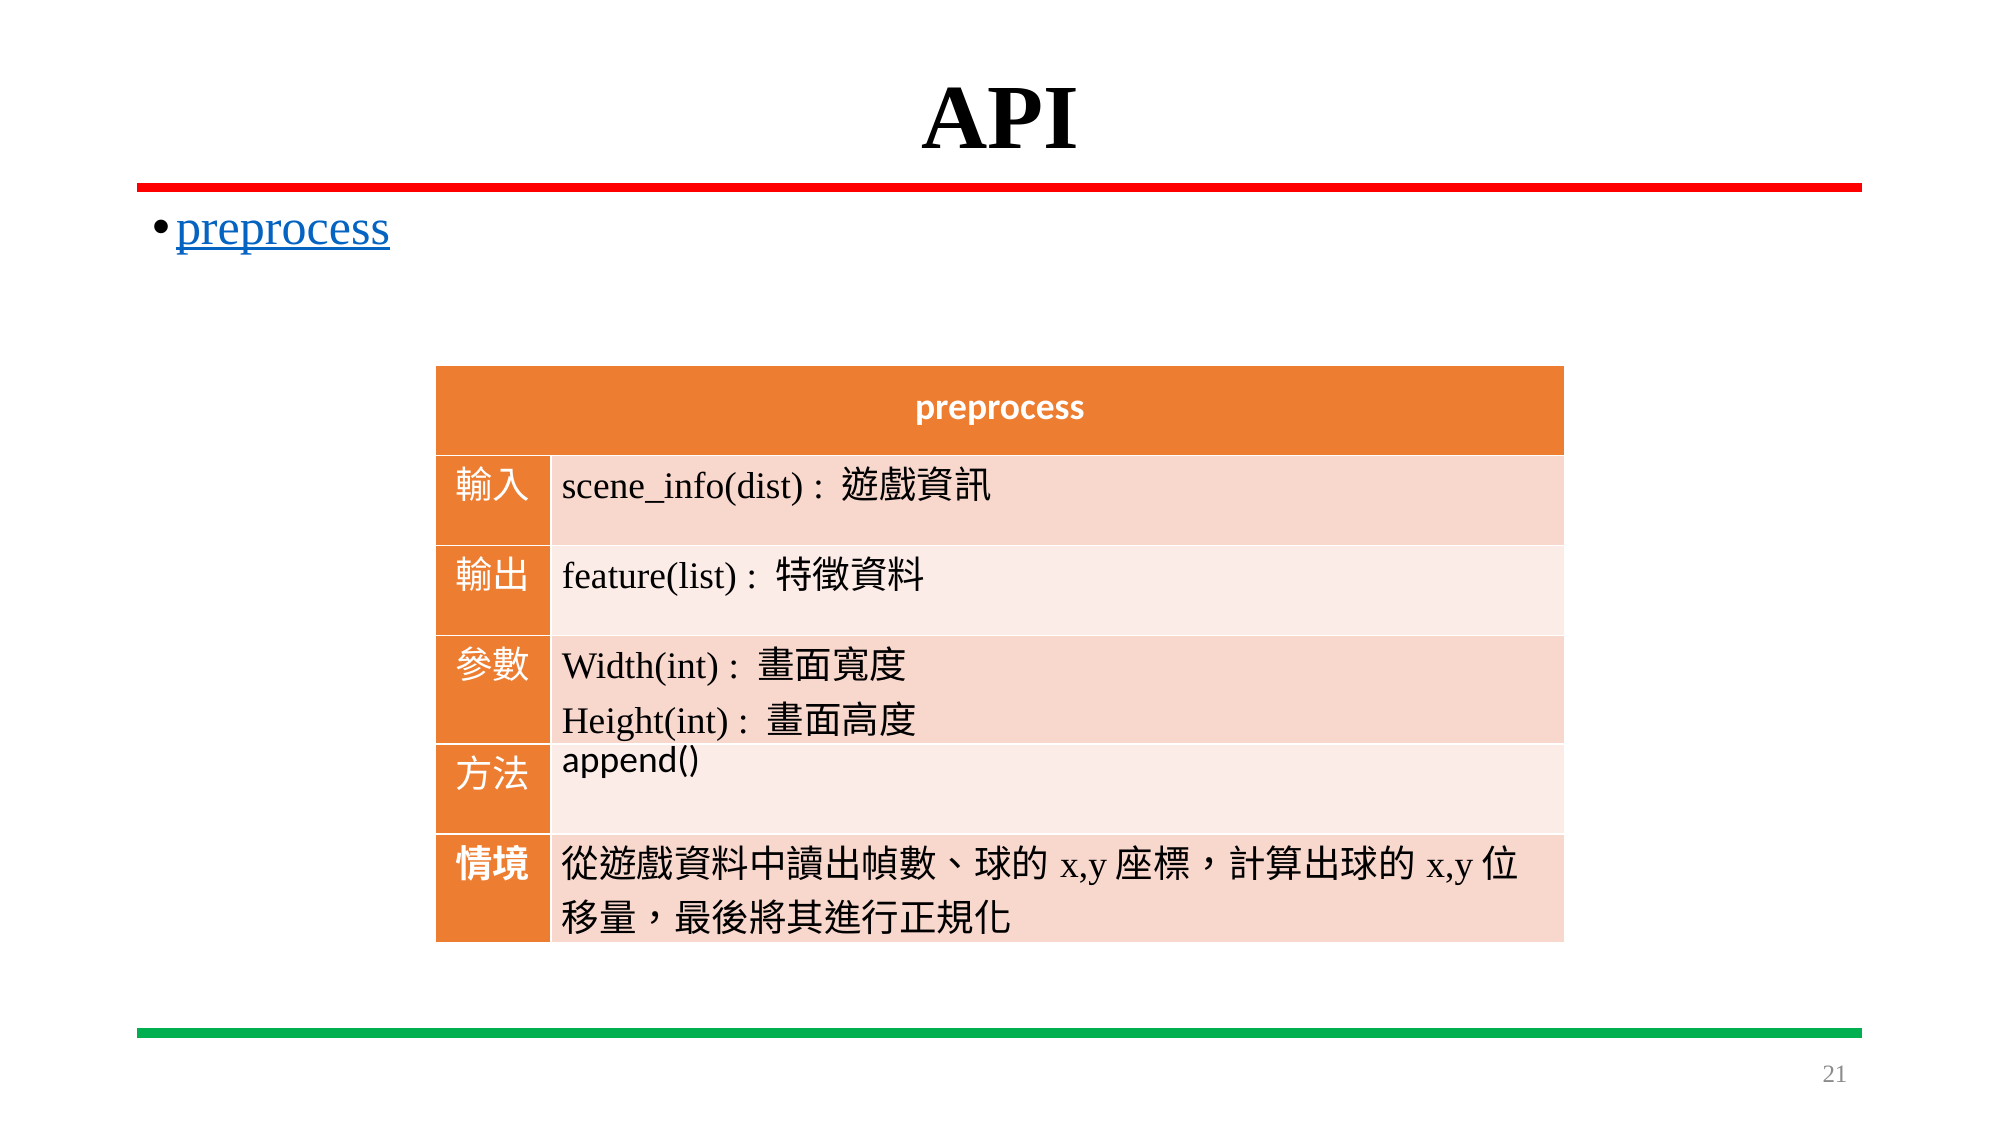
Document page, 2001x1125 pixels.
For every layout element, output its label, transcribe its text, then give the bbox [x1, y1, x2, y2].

list preprocess [137, 197, 1863, 1024]
title API [137, 59, 1863, 178]
slide_number 21 [1412, 1042, 1863, 1103]
